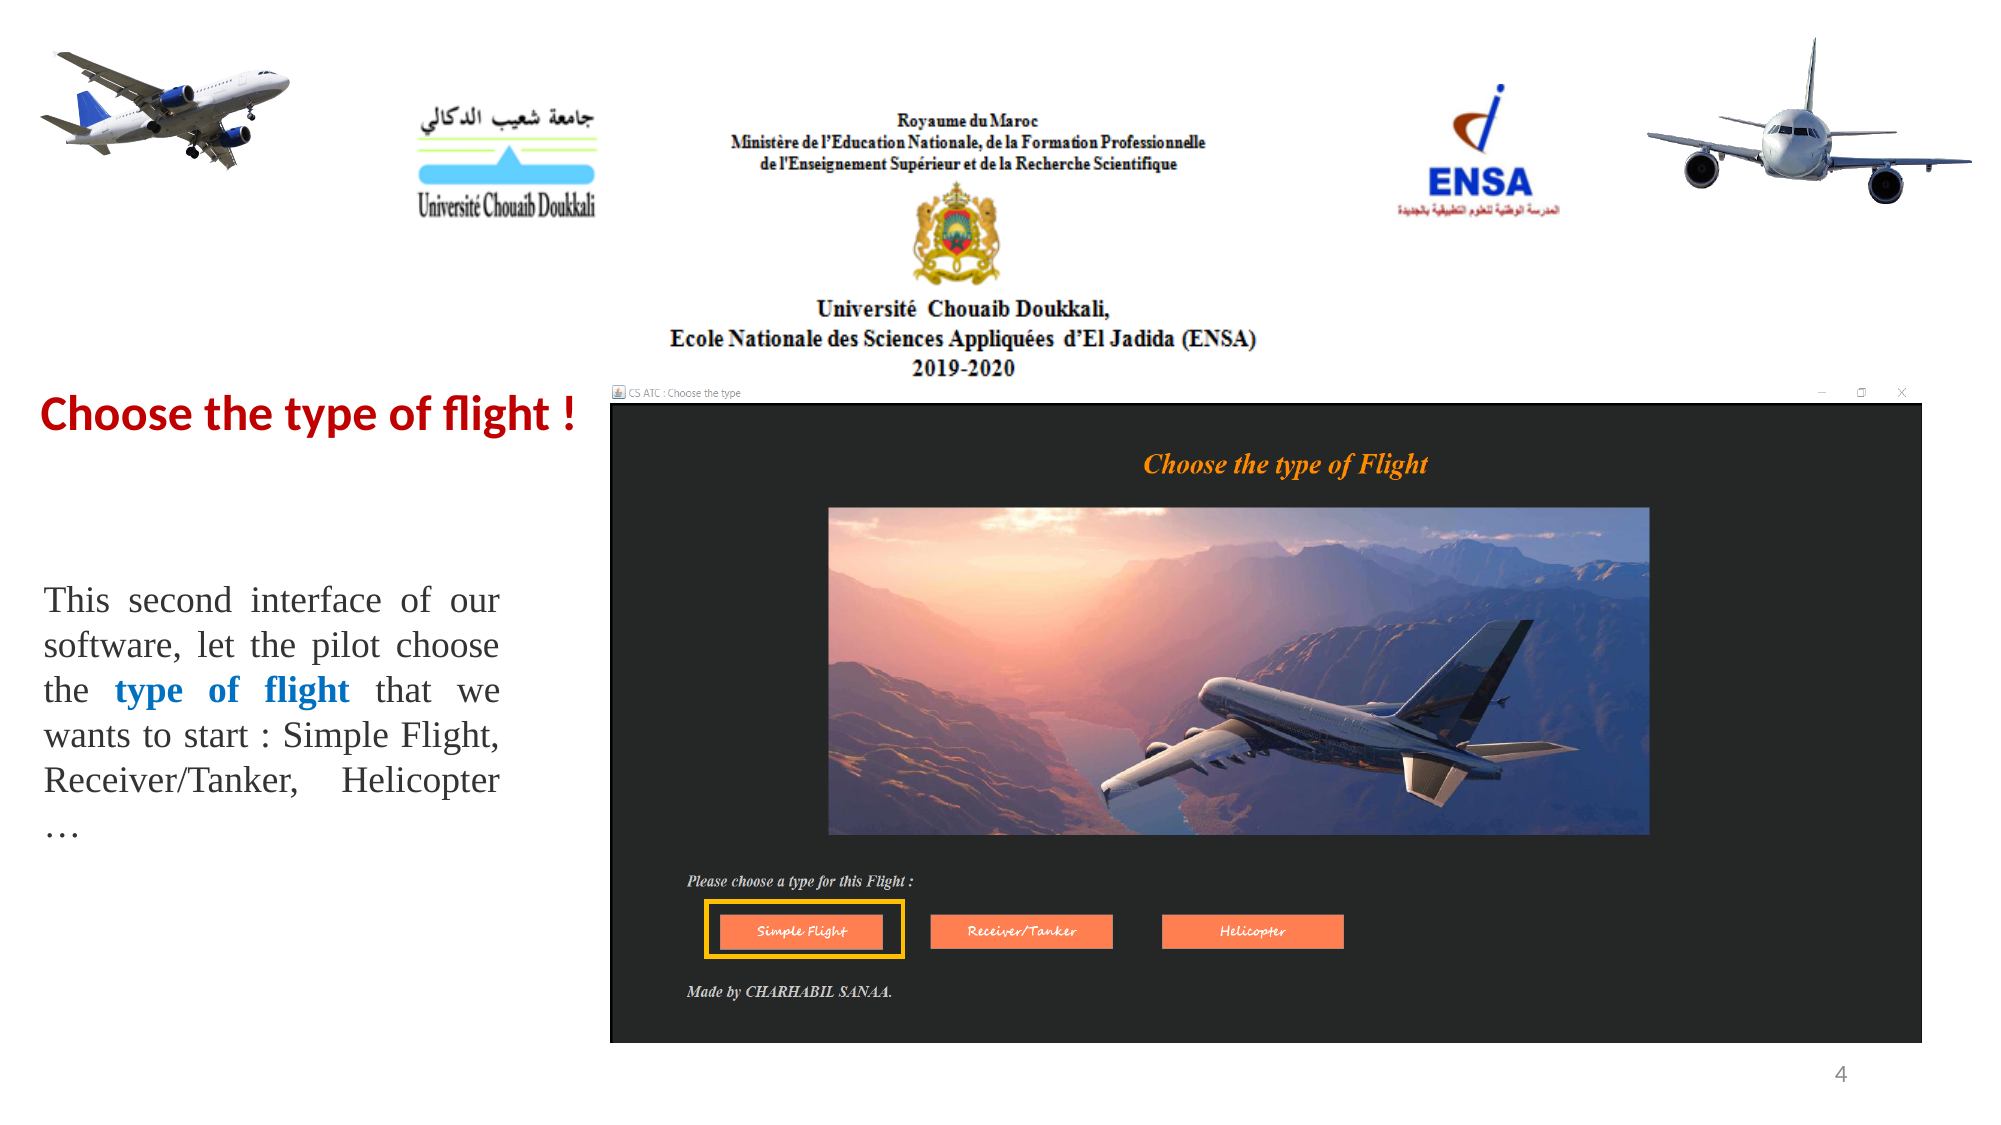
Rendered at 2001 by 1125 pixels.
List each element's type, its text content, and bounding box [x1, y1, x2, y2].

picture [1647, 37, 1972, 204]
slide_number 4 [1412, 1043, 1863, 1103]
text_box Choose the type of flight ! [25, 372, 593, 493]
text_box This second interface of our software, let the pilot choose the type of flight that we wants to start : Simple Flight, Receiver/Tanker, Helicopter … [28, 567, 516, 852]
picture [28, 15, 312, 204]
picture [406, 84, 1922, 1043]
